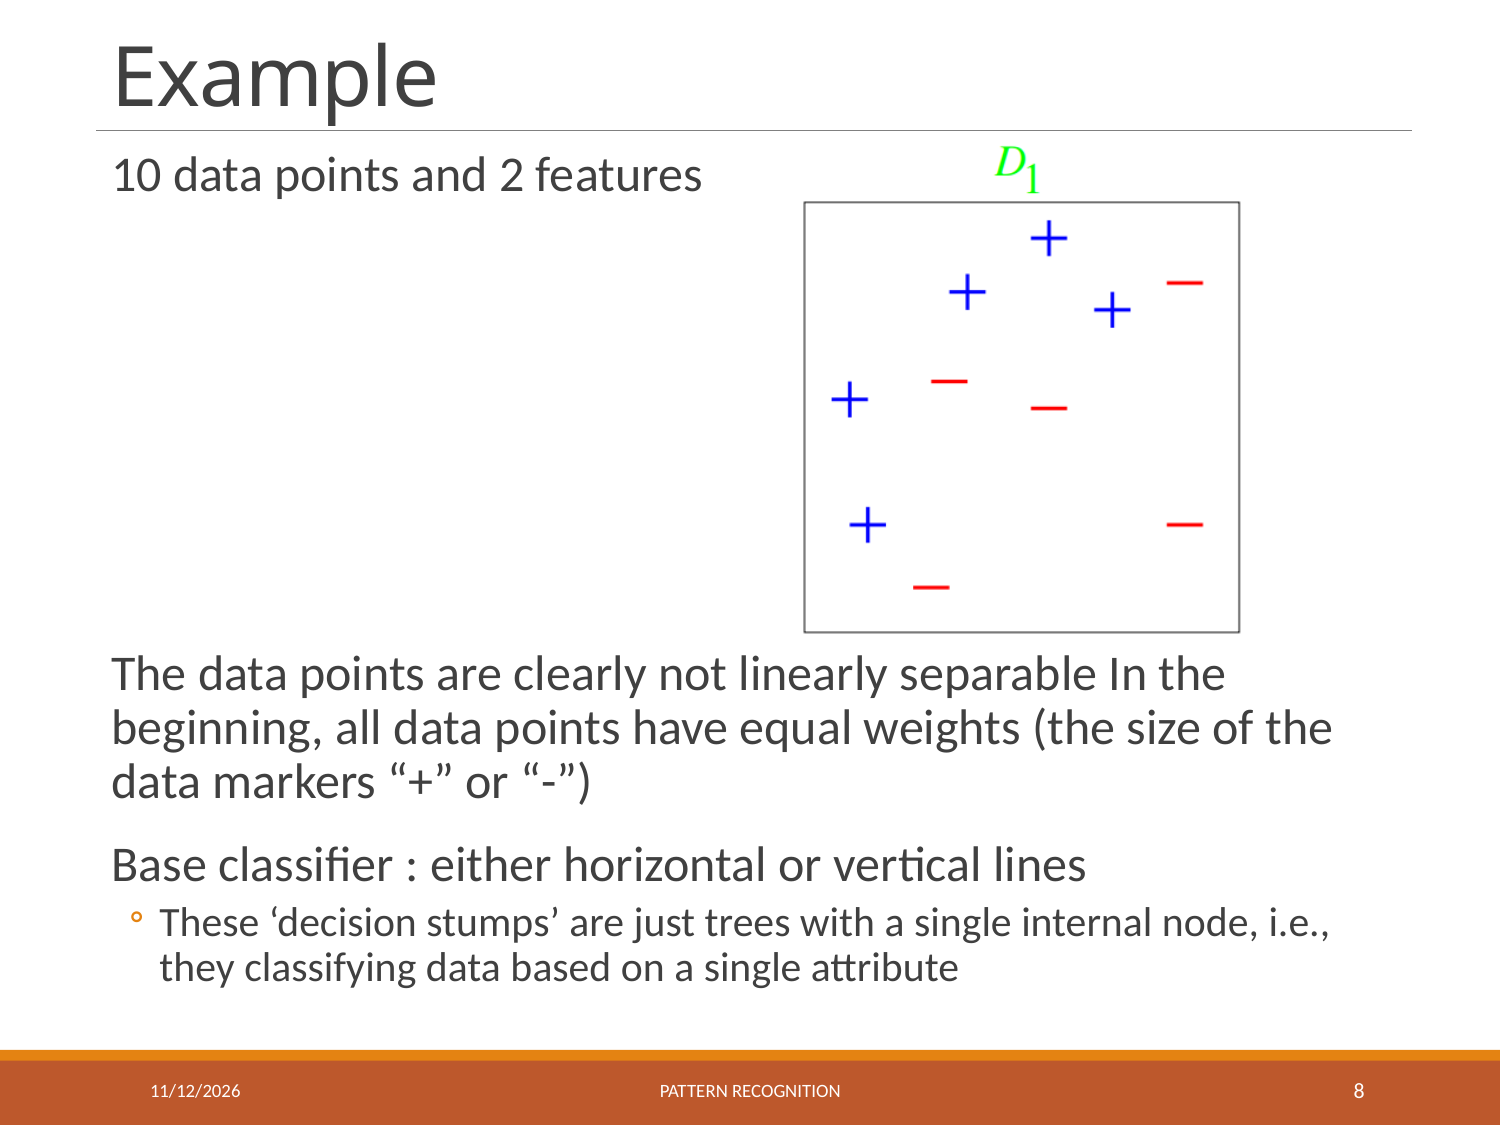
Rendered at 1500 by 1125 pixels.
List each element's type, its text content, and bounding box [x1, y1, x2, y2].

slide_number 8 [1218, 1059, 1380, 1120]
footer Pattern recognition [453, 1059, 1047, 1120]
picture [788, 139, 1257, 643]
title Example [96, 19, 1413, 131]
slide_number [135, 1059, 440, 1120]
